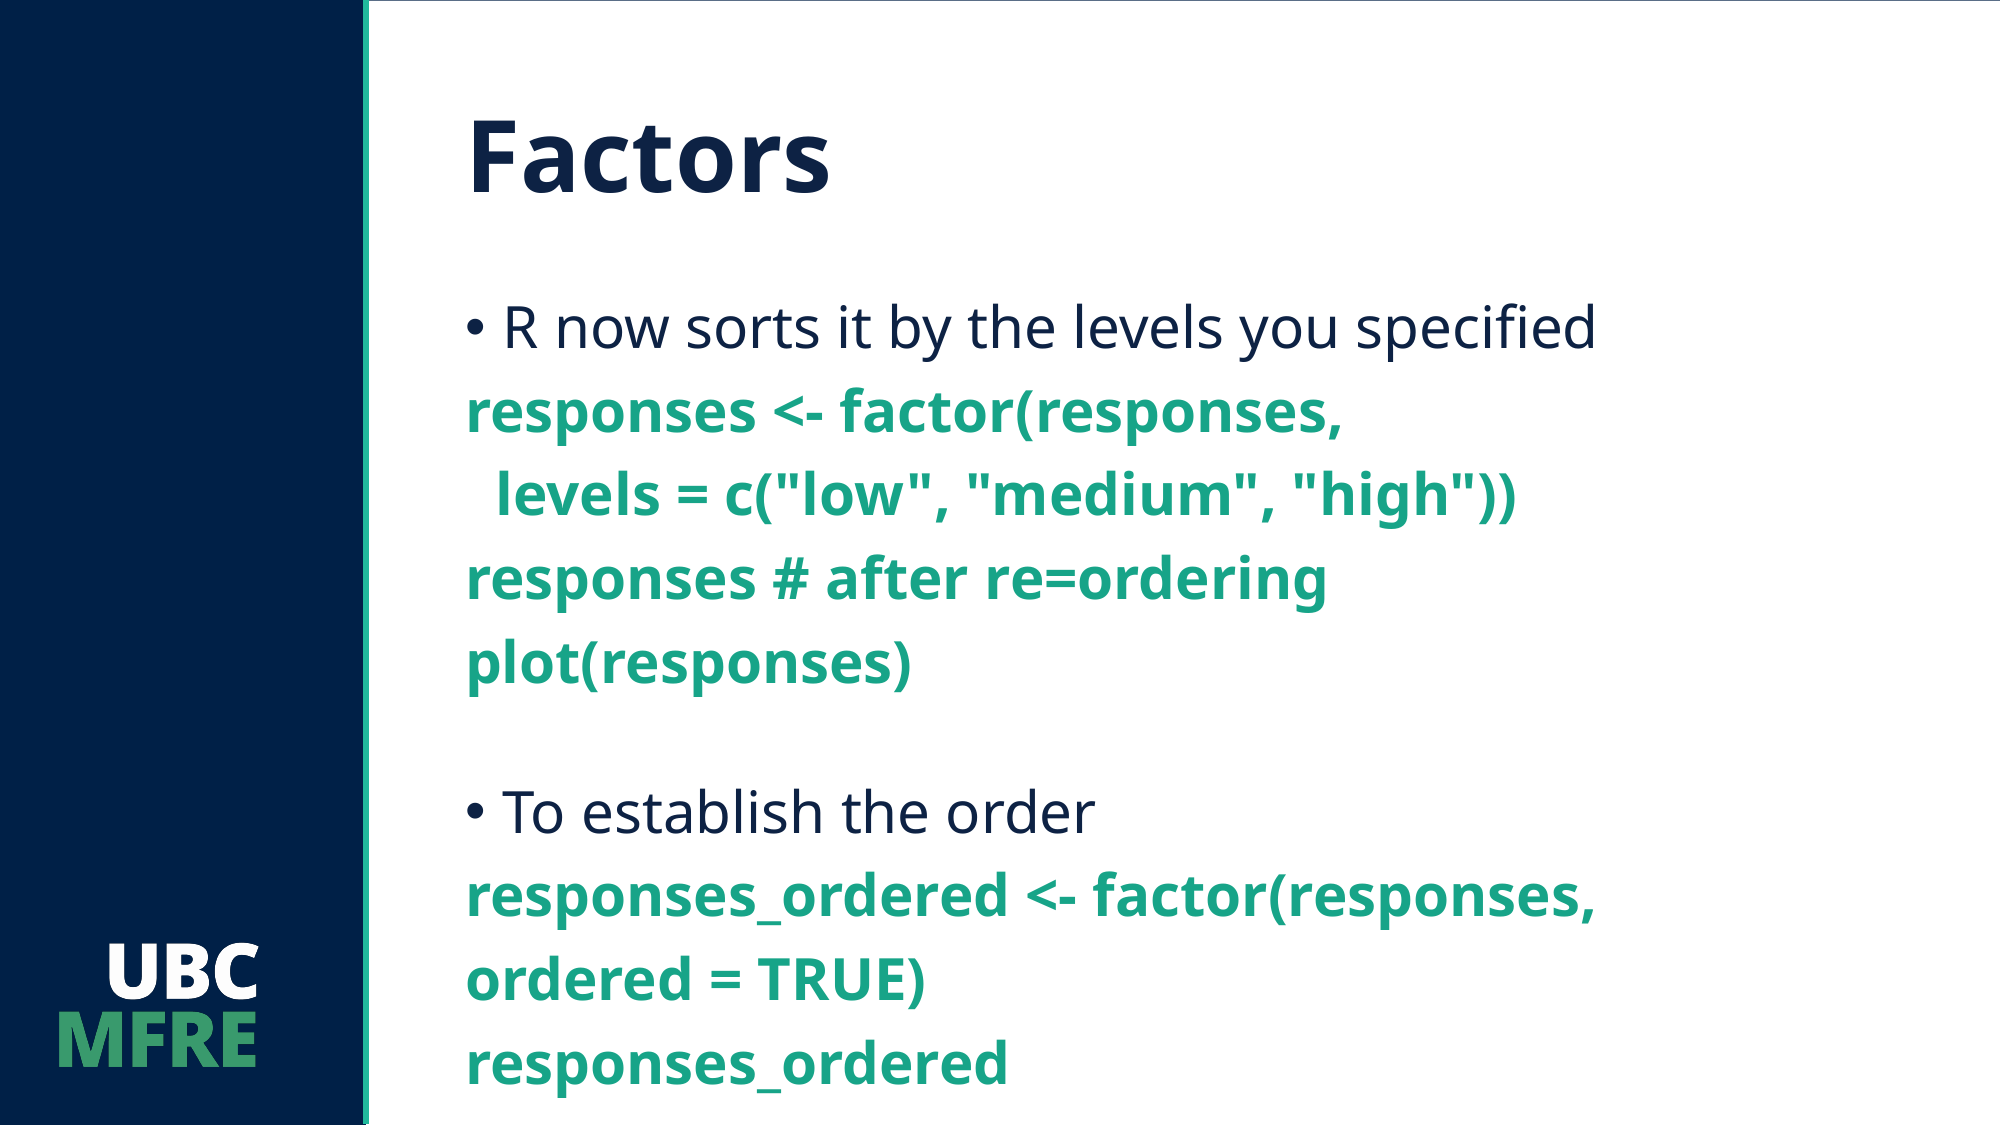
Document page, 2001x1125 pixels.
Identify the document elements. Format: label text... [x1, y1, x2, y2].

title Factors [450, 50, 1943, 269]
list R now sorts it by the levels you specified responses <- factor(responses, levels = c("low", "medium", "high")) responses # after re=ordering plot(responses) To establish the order responses_ordered <- factor(responses, ordered = TRUE) responses_ordered [450, 290, 1943, 1083]
picture [37, 928, 279, 1083]
